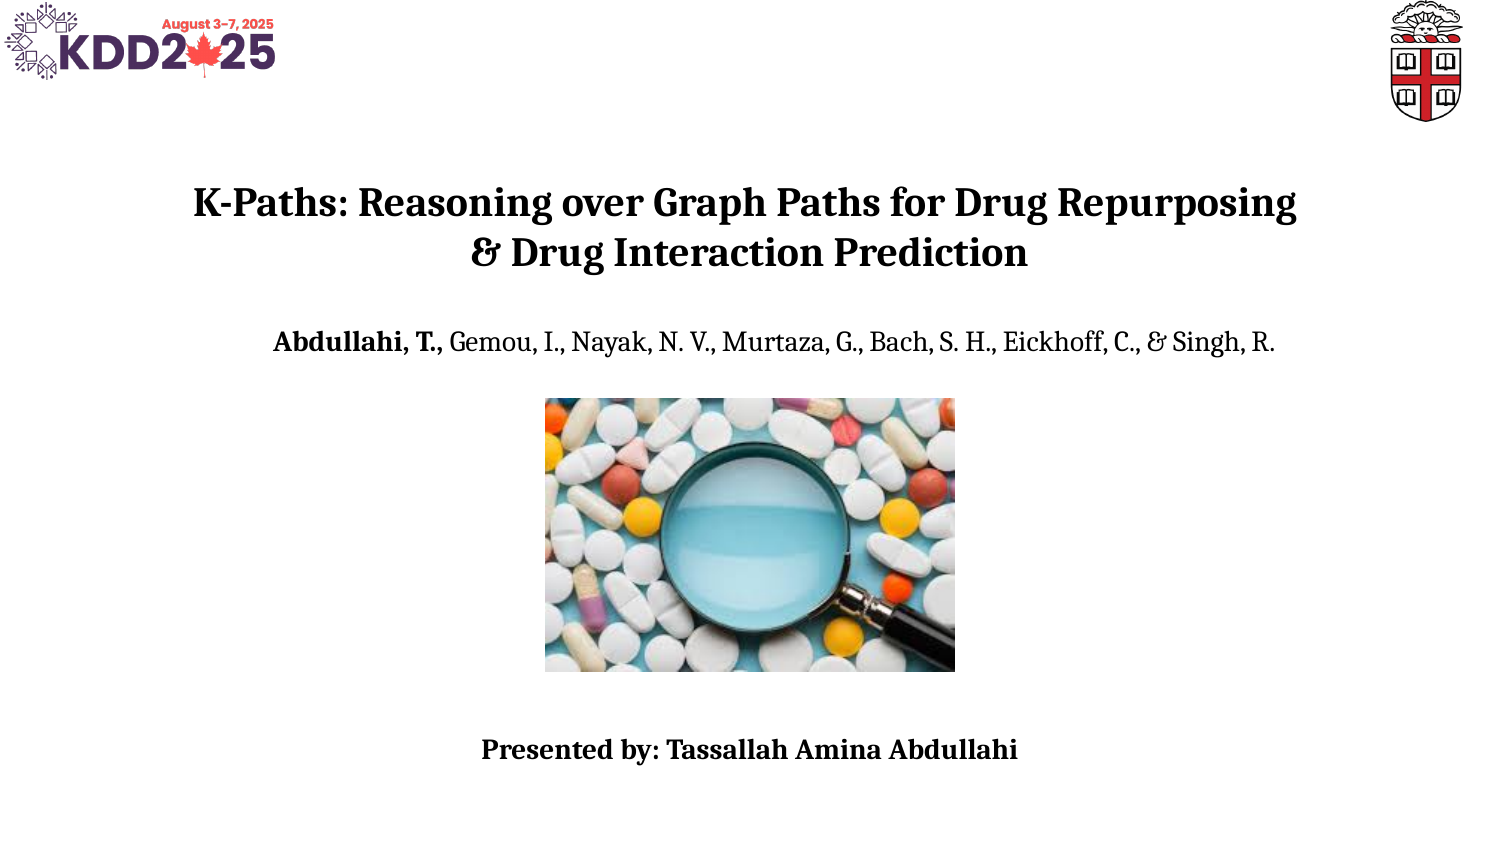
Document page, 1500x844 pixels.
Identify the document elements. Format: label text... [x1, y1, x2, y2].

text_box Presented by: Tassallah Amina Abdullahi [374, 722, 1125, 773]
picture [1365, 0, 1488, 122]
text_box Abdullahi, T., Gemou, I., Nayak, N. V., Murtaza, G., Bach, S. H., Eickhoff, C., & Singh, R. [109, 314, 1441, 365]
picture [544, 398, 955, 672]
picture [4, 2, 275, 80]
text_box K-Paths: Reasoning over Graph Paths for Drug Repurposing & Drug Interaction Prediction [59, 159, 1441, 281]
